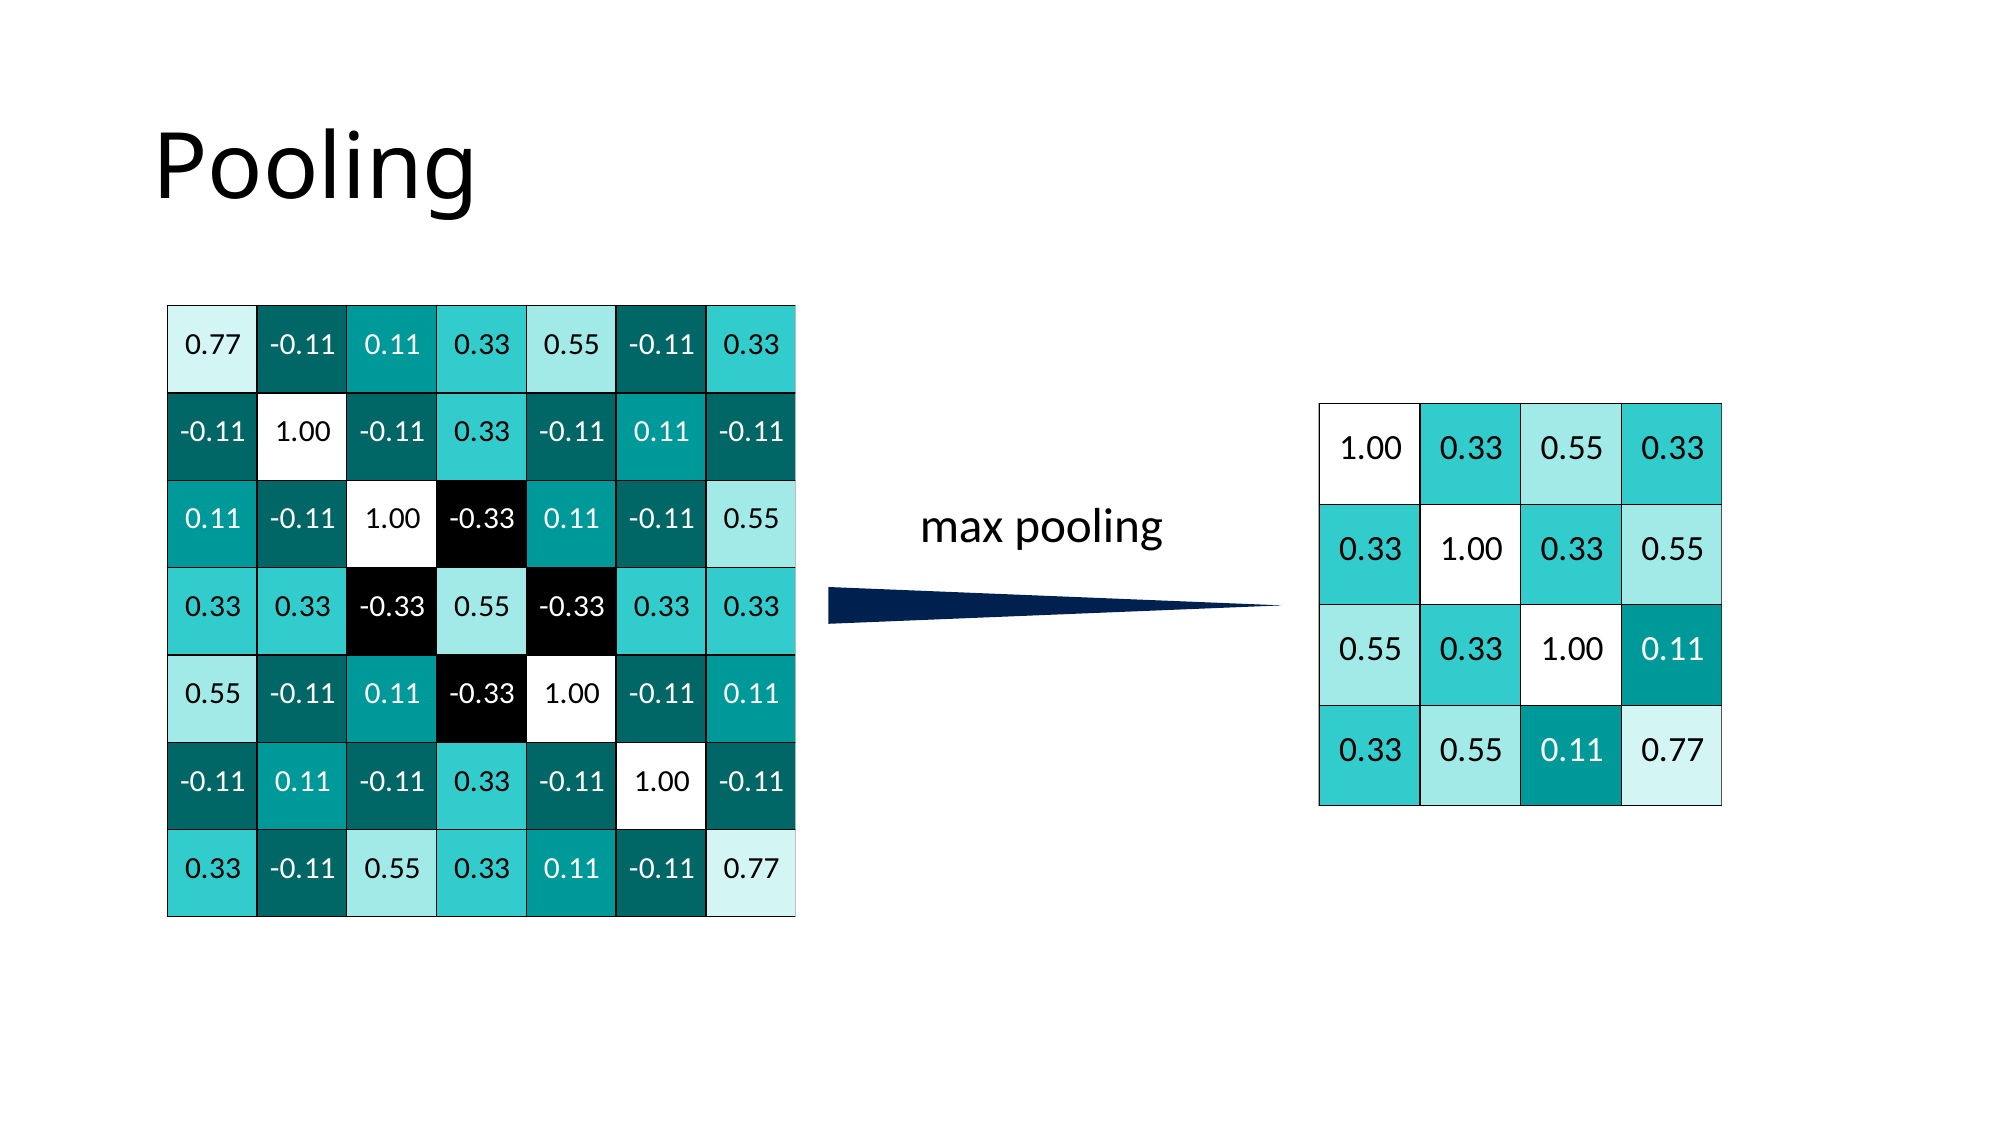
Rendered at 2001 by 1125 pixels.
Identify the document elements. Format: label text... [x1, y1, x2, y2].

title Pooling [137, 59, 1863, 278]
picture [1318, 403, 1723, 807]
text_box [827, 585, 1282, 625]
text_box max pooling [890, 476, 1193, 577]
picture [166, 305, 797, 918]
